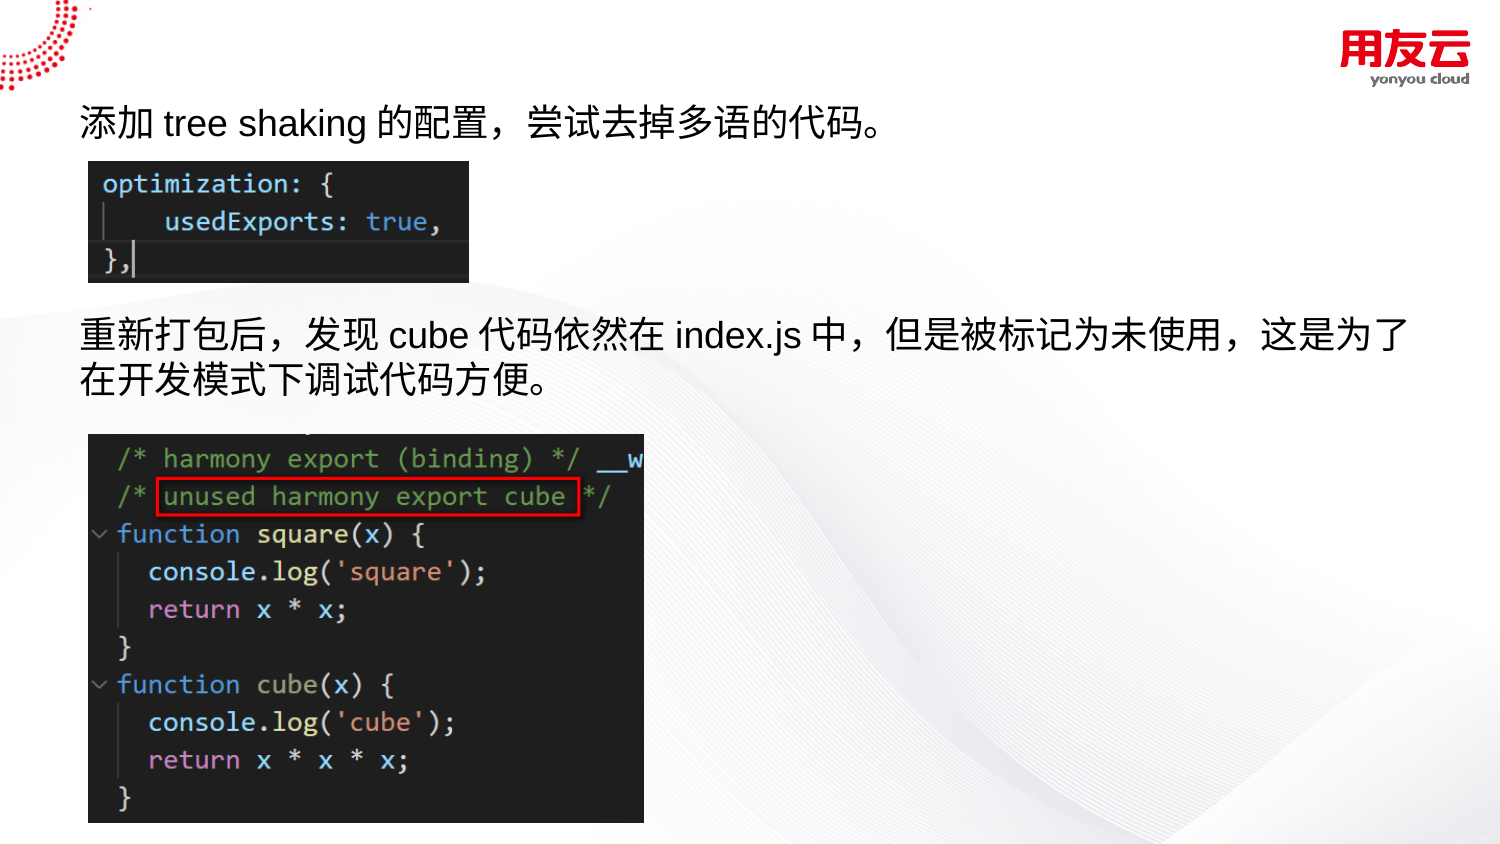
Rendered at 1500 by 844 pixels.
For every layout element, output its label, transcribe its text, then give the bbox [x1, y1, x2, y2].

text_box 重新打包后，发现cube代码依然在index.js中，但是被标记为未使用，这是为了在开发模式下调试代码方便。 [64, 303, 1459, 409]
text_box 添加tree shaking的配置，尝试去掉多语的代码。 [64, 91, 1459, 151]
picture [0, 0, 1500, 844]
